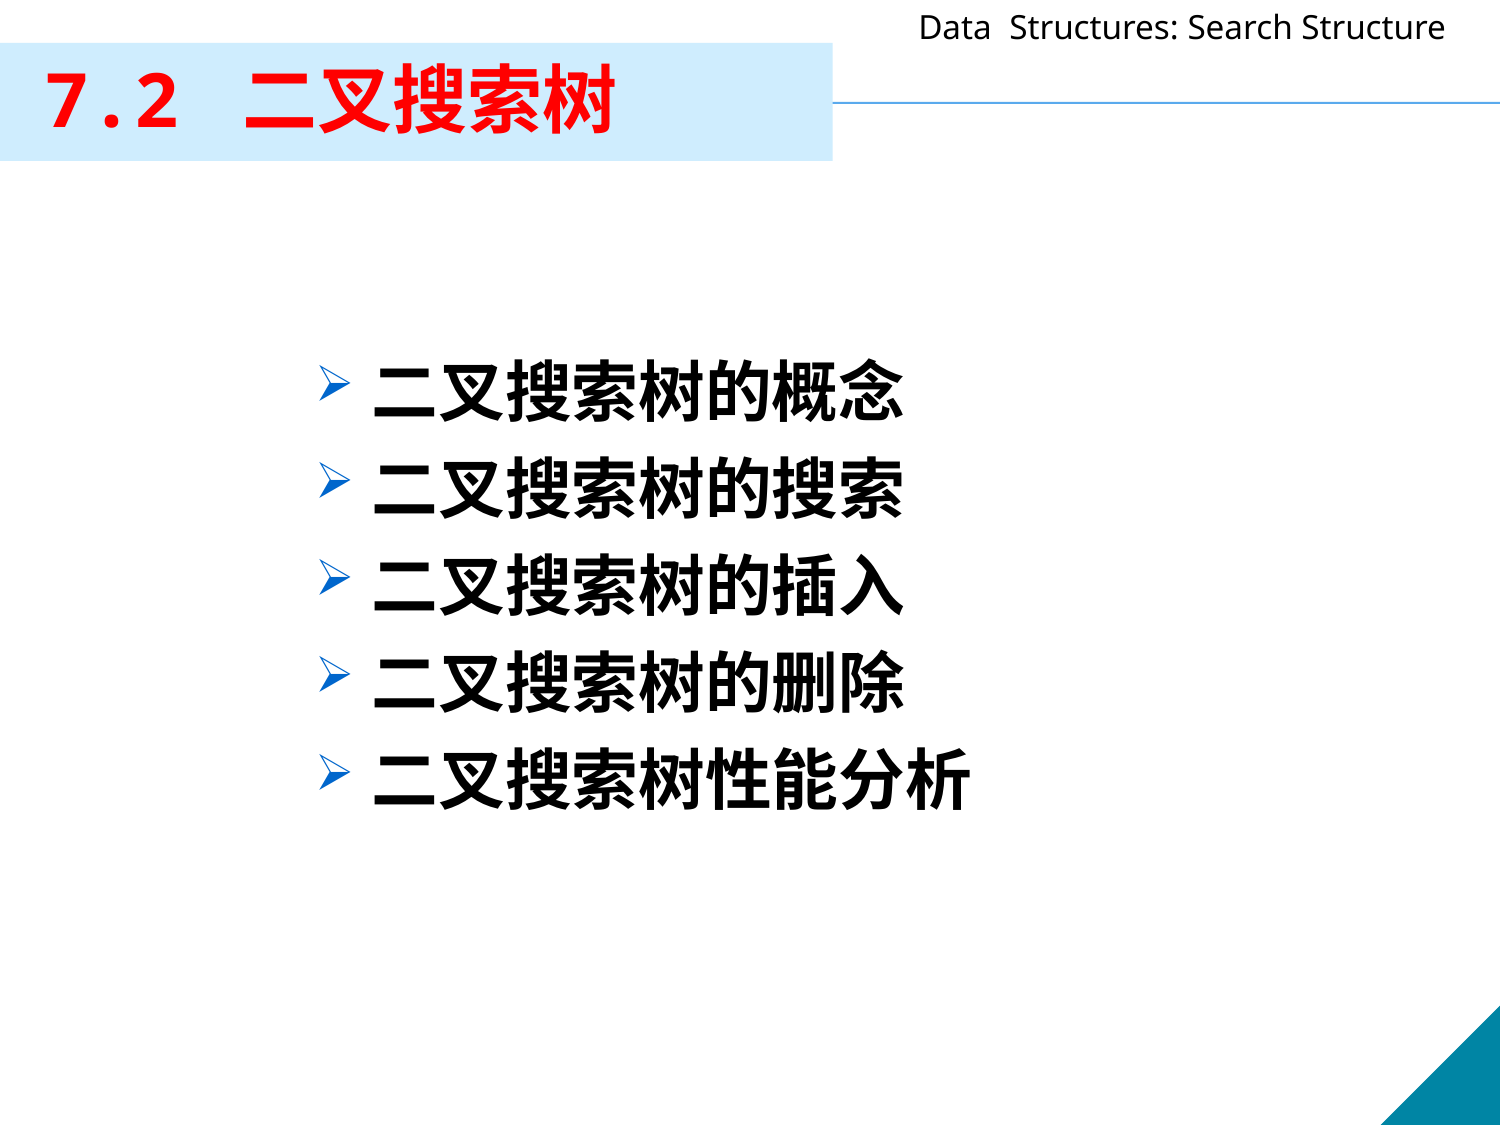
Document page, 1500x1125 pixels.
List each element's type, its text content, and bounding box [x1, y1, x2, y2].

text_box 二叉搜索树的概念 二叉搜索树的搜索 二叉搜索树的插入 二叉搜索树的删除 二叉搜索树性能分析 [300, 337, 1388, 917]
text_box 7.2 二叉搜索树 [29, 42, 791, 154]
